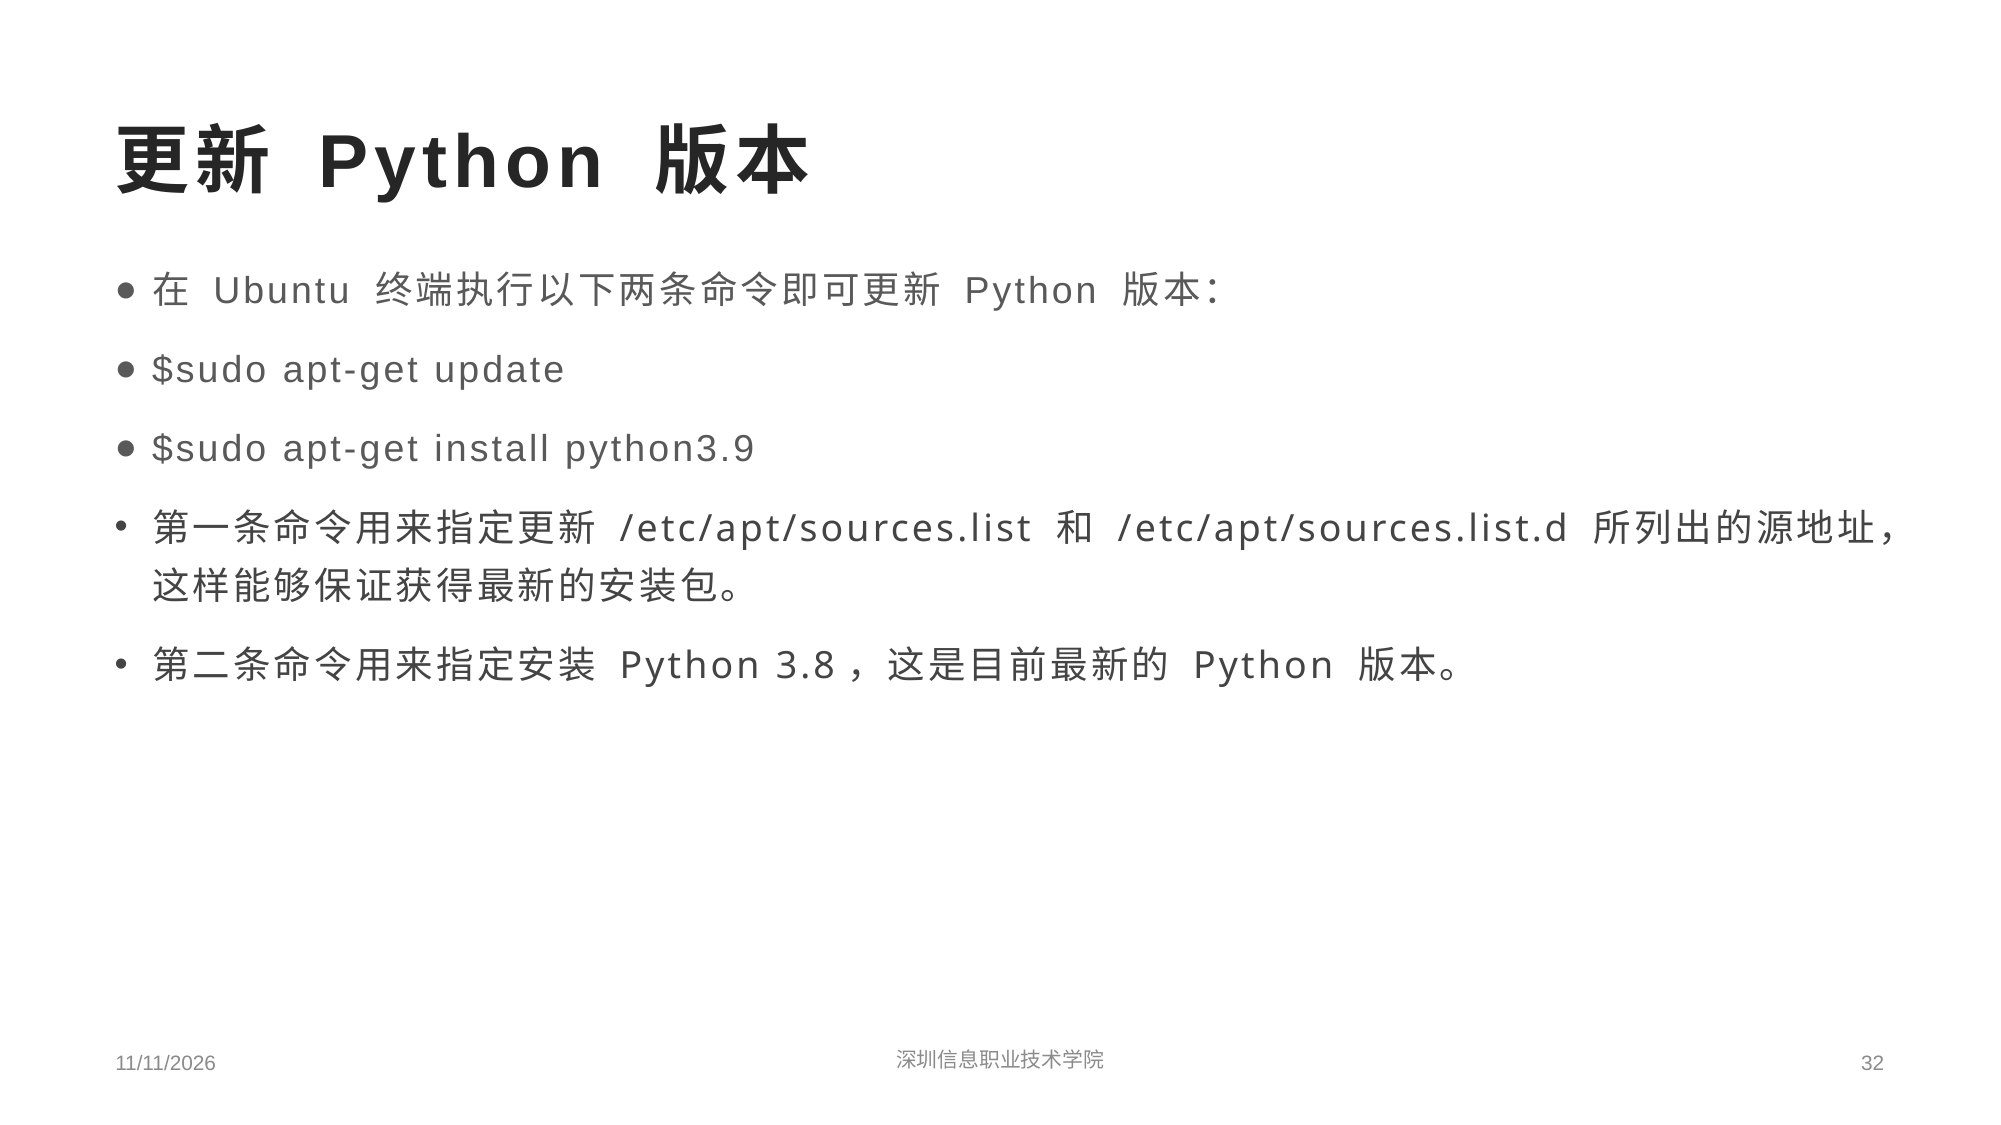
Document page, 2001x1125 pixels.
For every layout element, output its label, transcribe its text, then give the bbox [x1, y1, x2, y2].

title 更新 Python 版本 [99, 99, 1900, 216]
list 在 Ubuntu 终端执行以下两条命令即可更新 Python 版本： $sudo apt-get update $sudo apt-get install python3.9 第一条命令用来指定更新 /etc/apt/sources.list 和 /etc/apt/sources.list.d 所列出的源地址，这样能够保证获得最新的安装包。 第二条命令用来指定安装 Python 3.8，这是目前最新的 Python 版本。 [99, 244, 1900, 1026]
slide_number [100, 1035, 544, 1088]
footer 深圳信息职业技术学院 [675, 1035, 1325, 1088]
slide_number 32 [1456, 1035, 1900, 1088]
